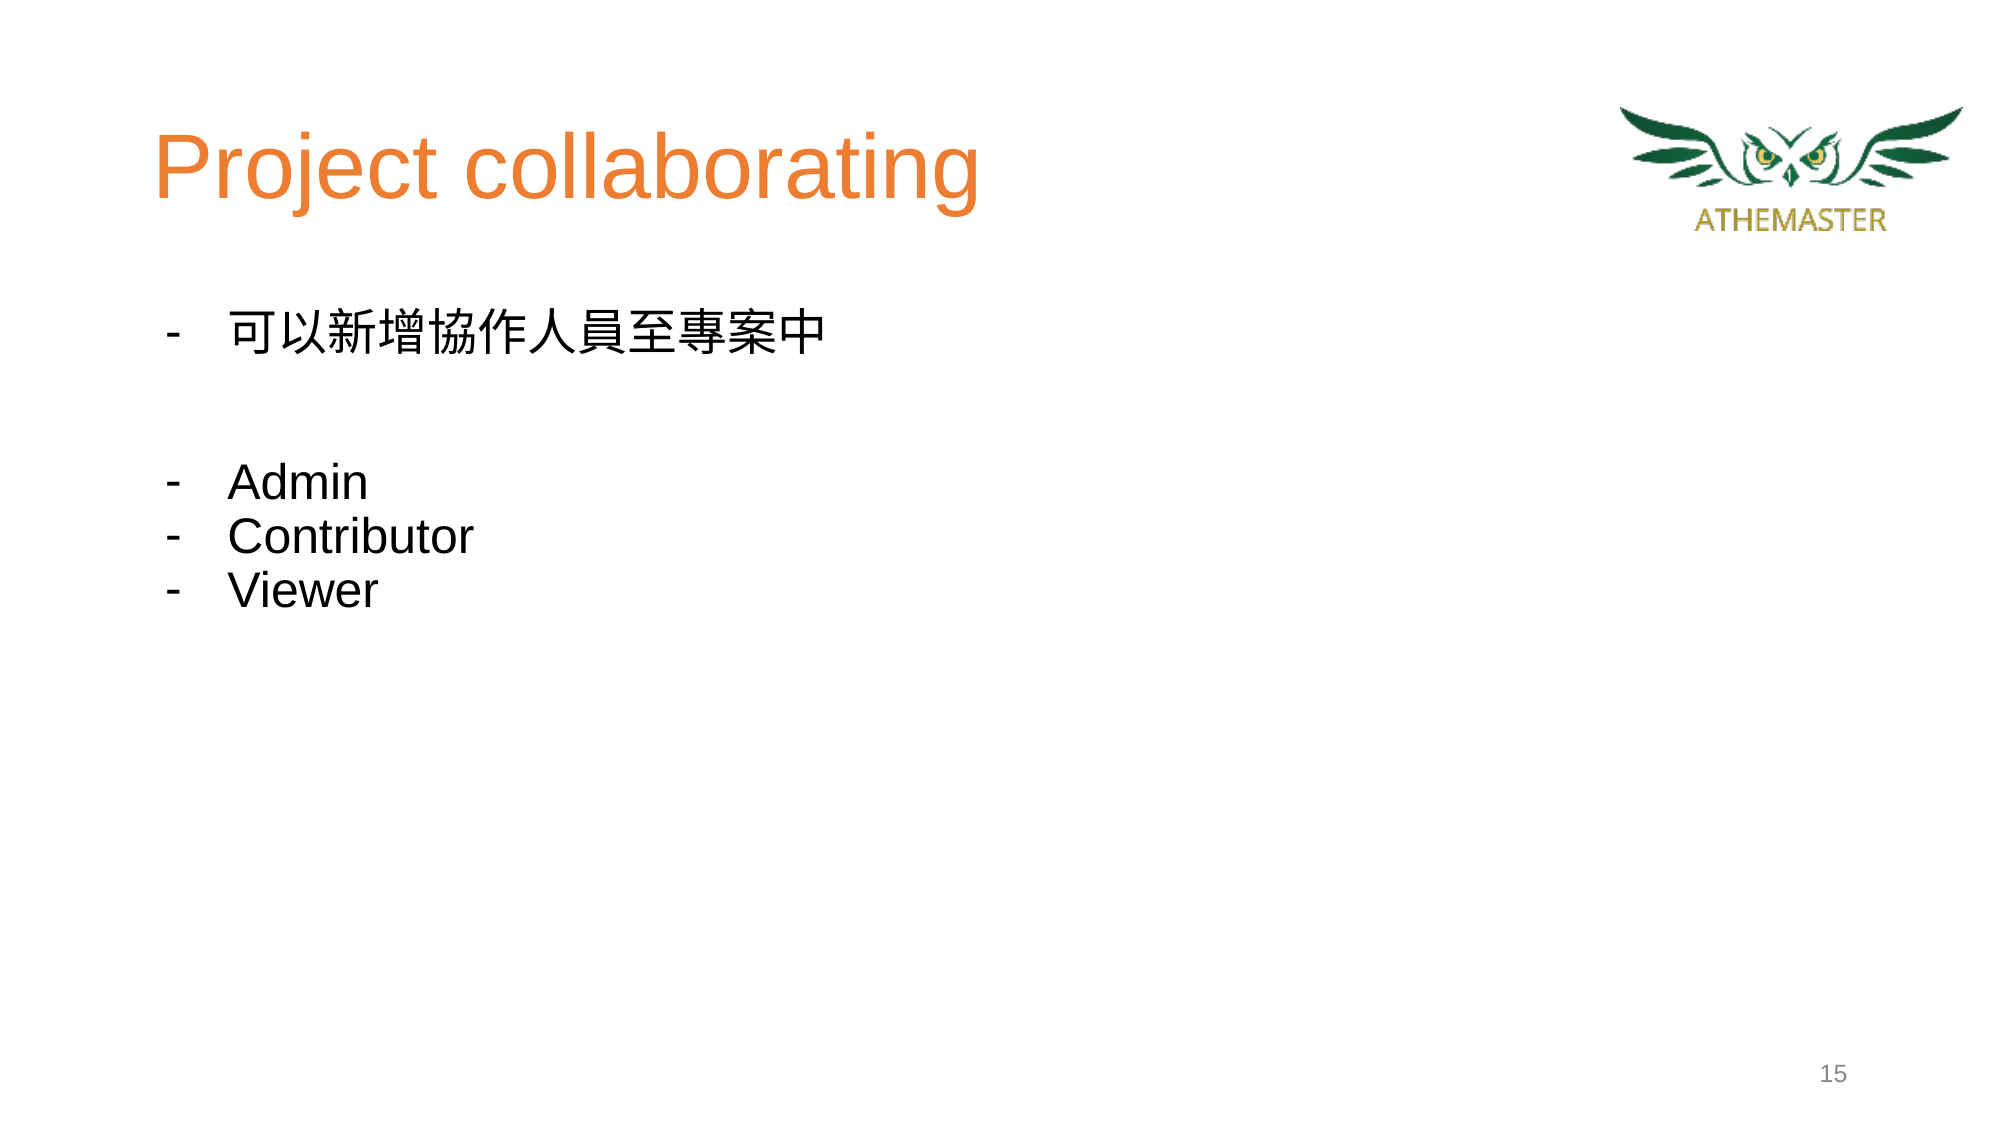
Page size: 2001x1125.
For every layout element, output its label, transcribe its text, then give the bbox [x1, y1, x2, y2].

picture [1863, 107, 1963, 231]
title Project collaborating [137, 59, 1863, 278]
list 可以新增協作人員至專案中 Admin Contributor Viewer [137, 299, 1863, 1014]
slide_number ‹#› [1412, 1042, 1863, 1103]
